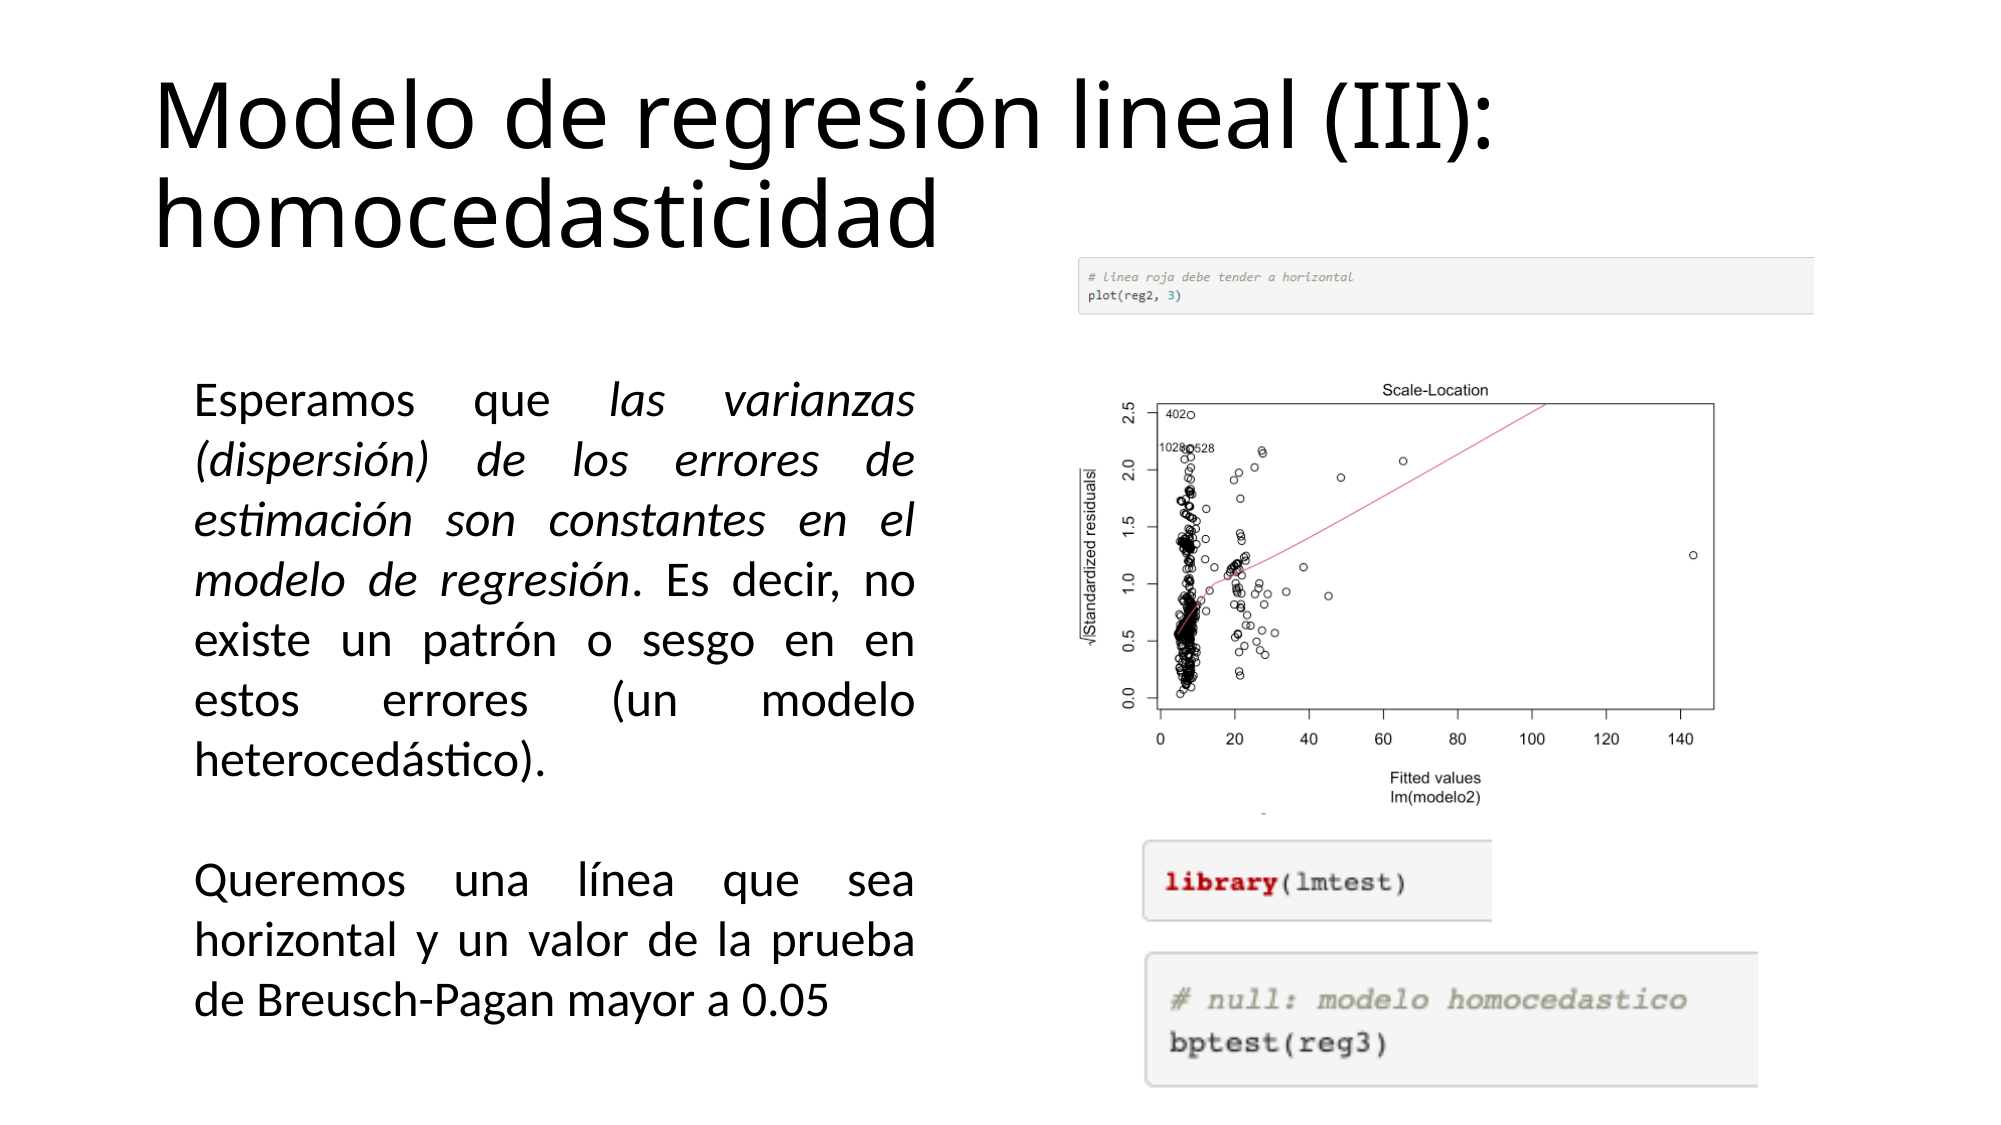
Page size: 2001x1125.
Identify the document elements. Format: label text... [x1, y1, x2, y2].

picture [1068, 254, 1814, 1107]
text_box Esperamos que las varianzas (dispersión) de los errores de estimación son constantes en el modelo de regresión. Es decir, no existe un patrón o sesgo en en estos errores (un modelo heterocedástico). Queremos una línea que sea horizontal y un valor de la prueba de Breusch-Pagan mayor a 0.05 [179, 359, 931, 1035]
title Modelo de regresión lineal (III): homocedasticidad [137, 59, 1863, 278]
